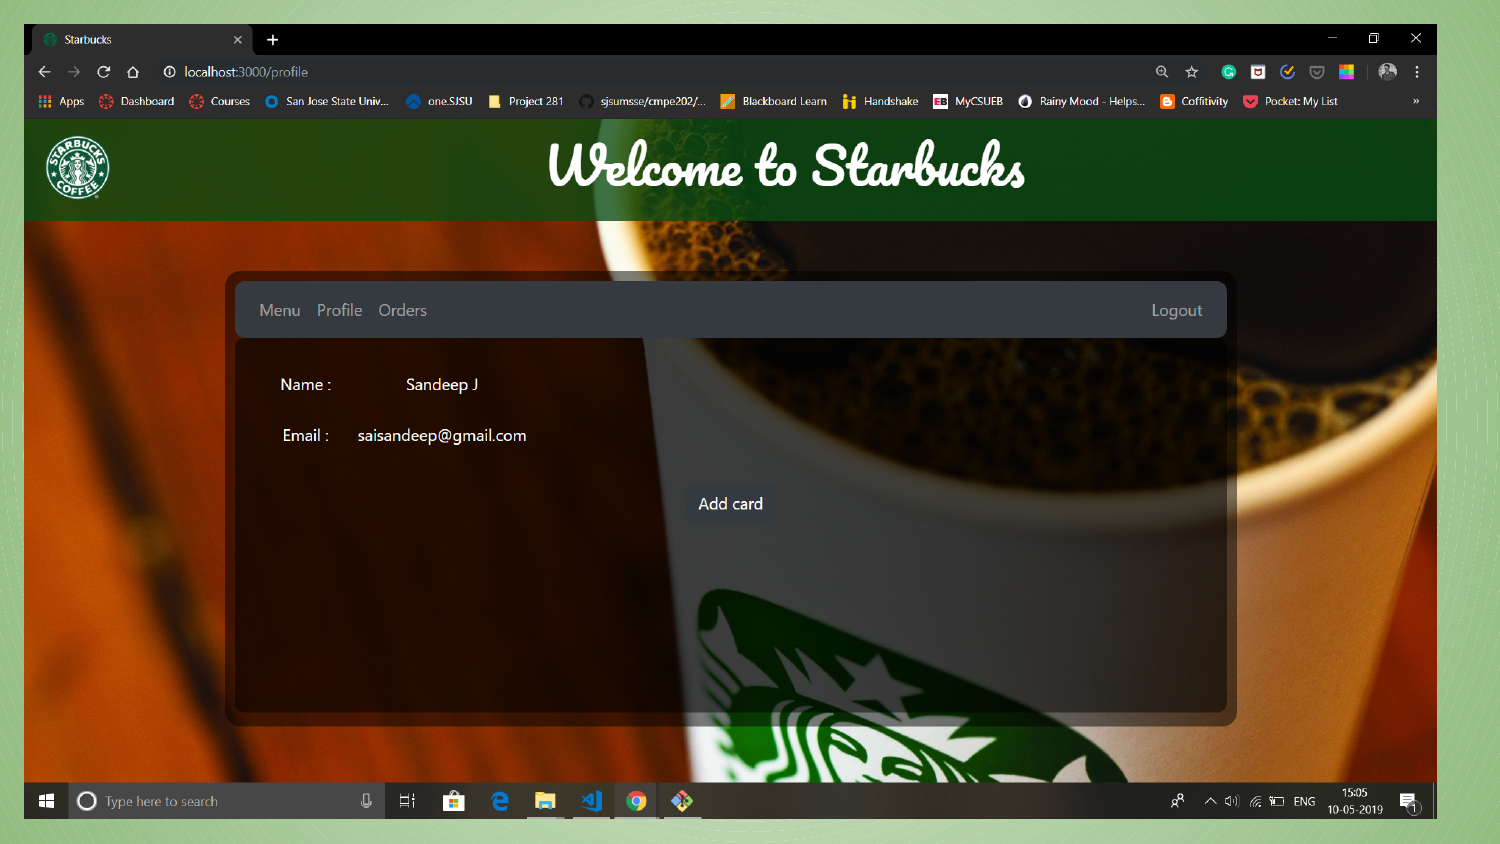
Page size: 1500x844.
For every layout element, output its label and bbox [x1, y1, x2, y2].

picture [24, 24, 1437, 819]
